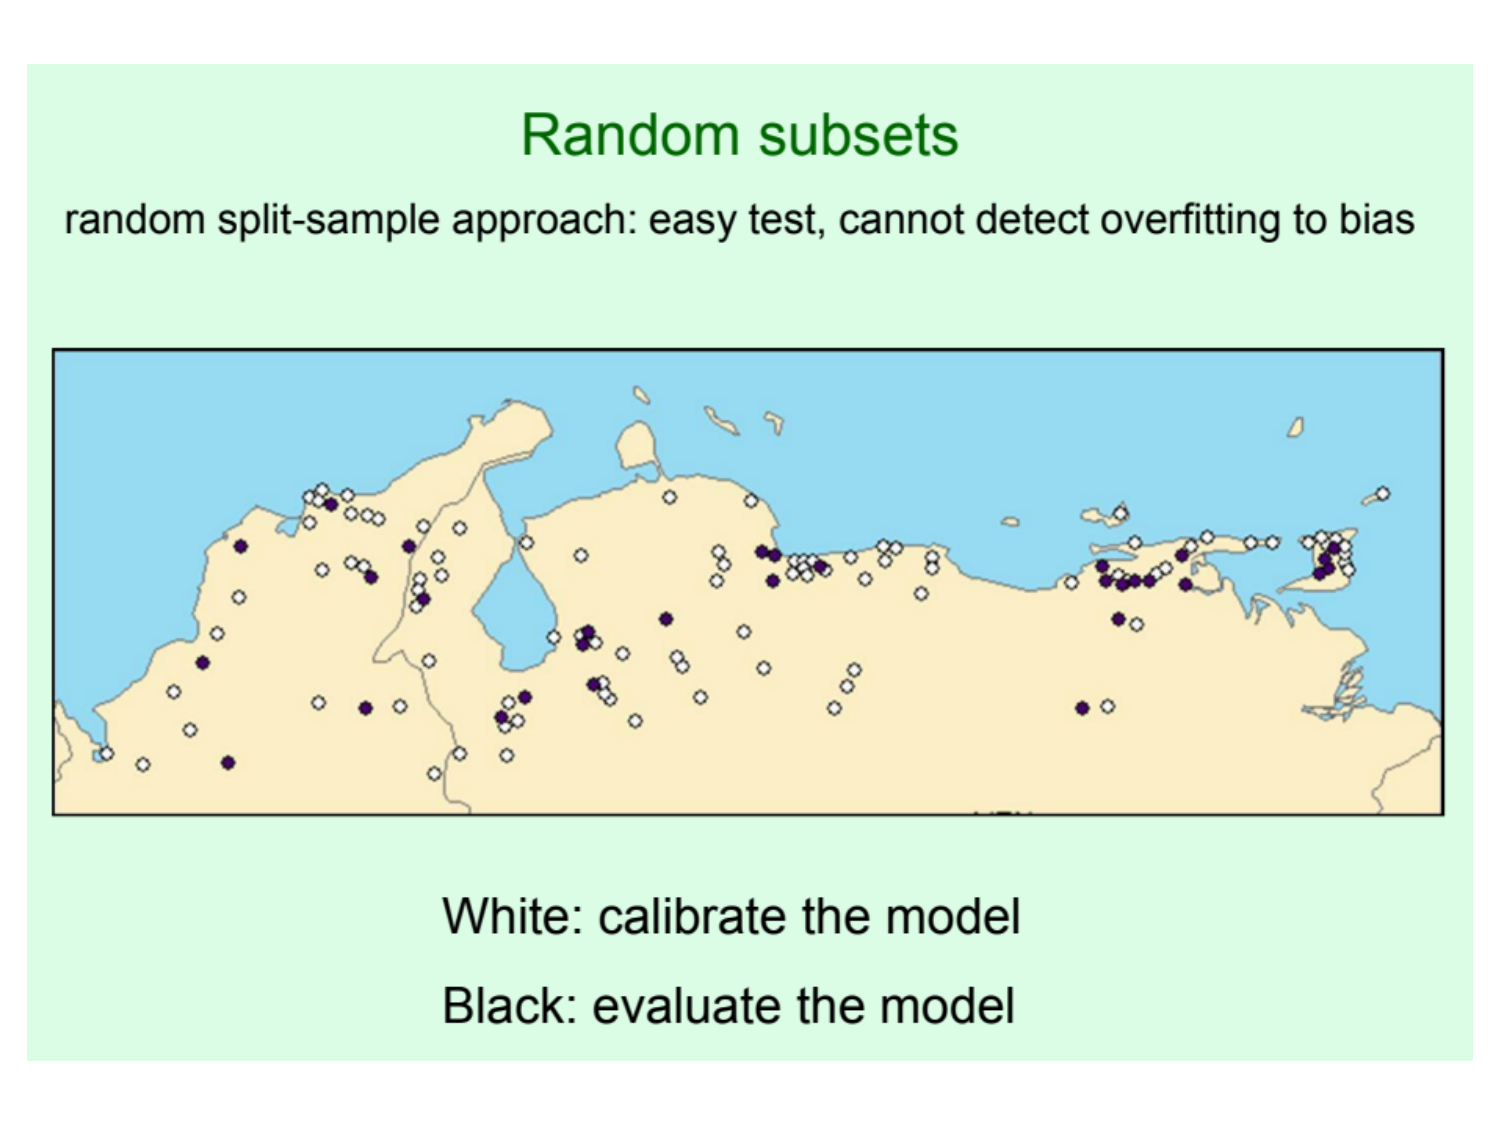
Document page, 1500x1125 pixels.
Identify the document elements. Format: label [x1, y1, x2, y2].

picture [26, 64, 1474, 1061]
